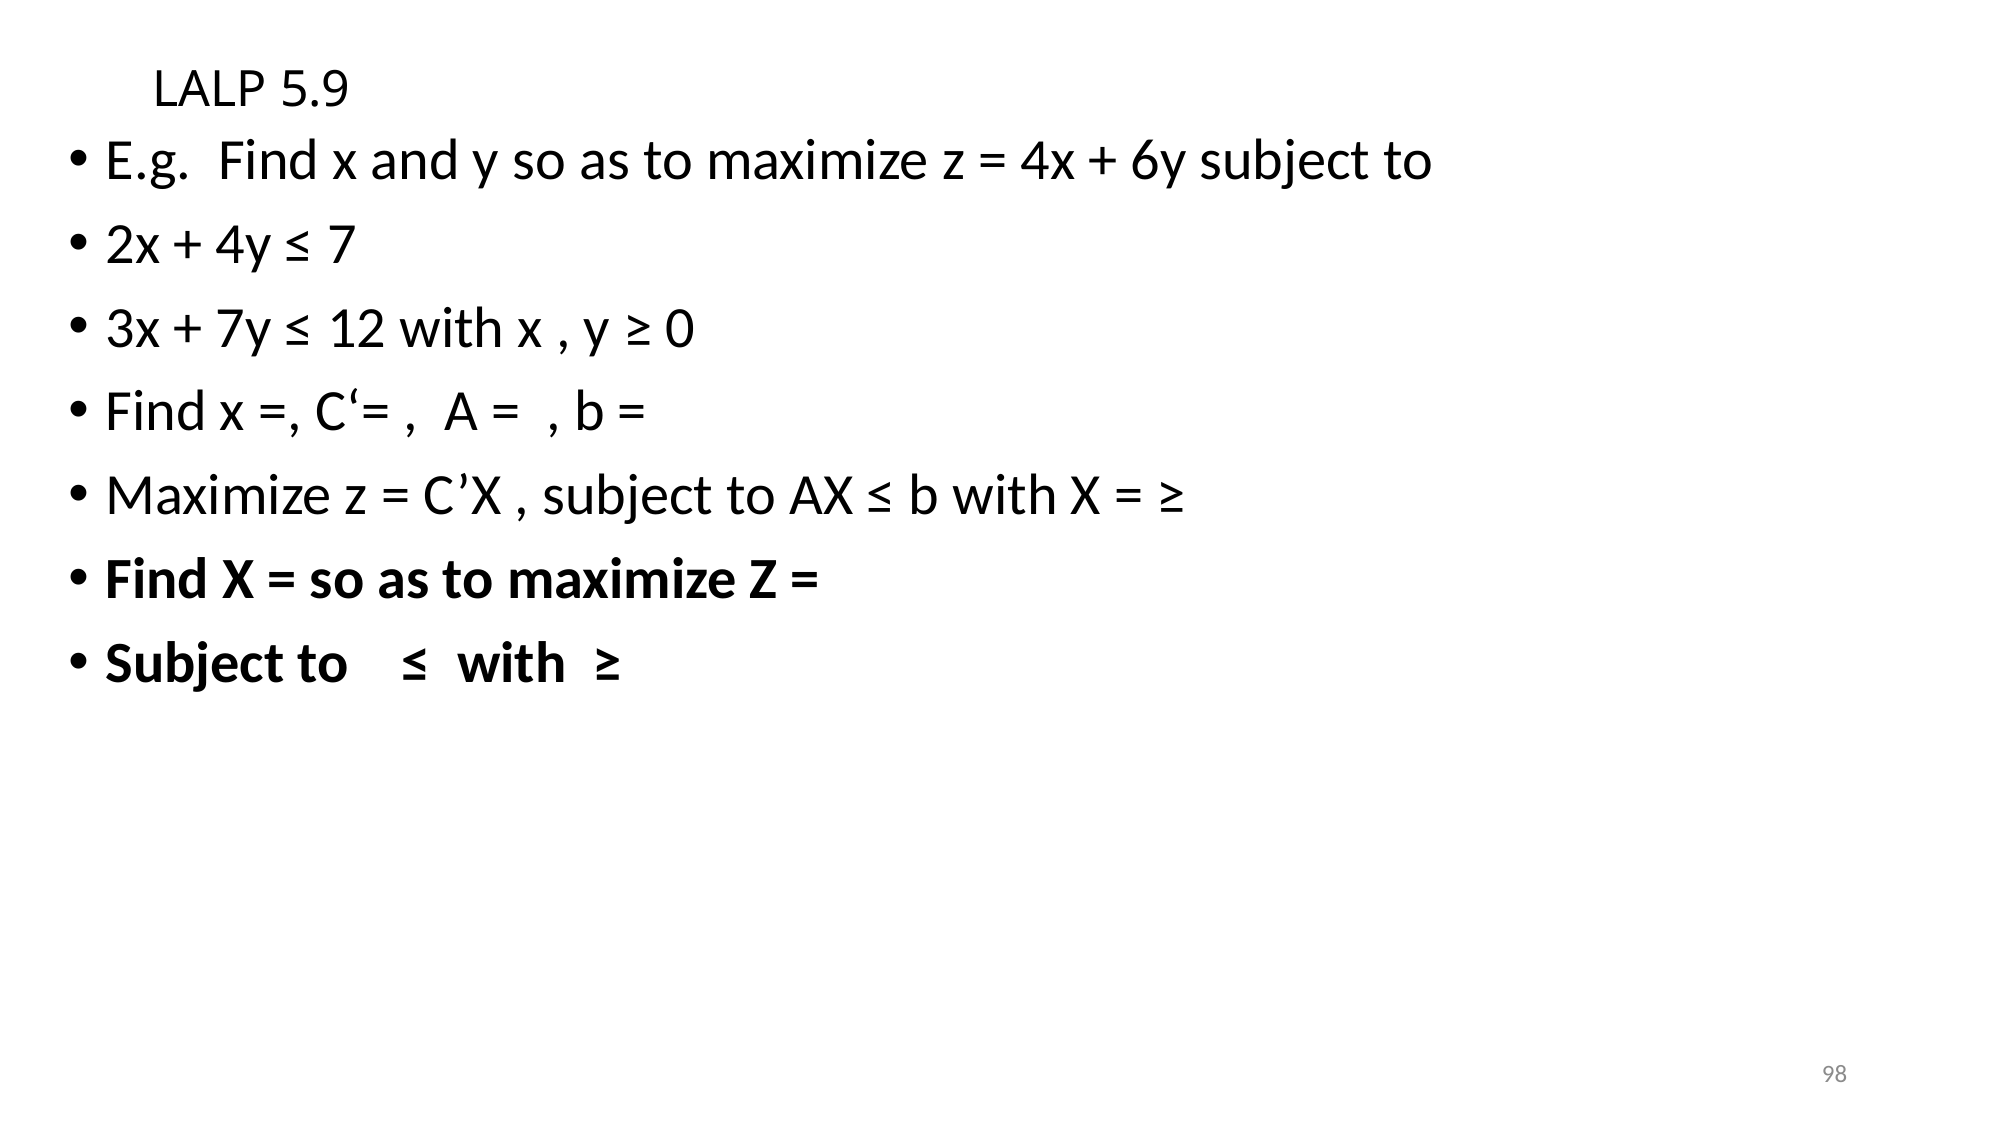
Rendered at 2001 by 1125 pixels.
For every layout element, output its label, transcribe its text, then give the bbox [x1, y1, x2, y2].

title LALP 5.9 [137, 59, 1863, 122]
slide_number 98 [1412, 1042, 1863, 1103]
